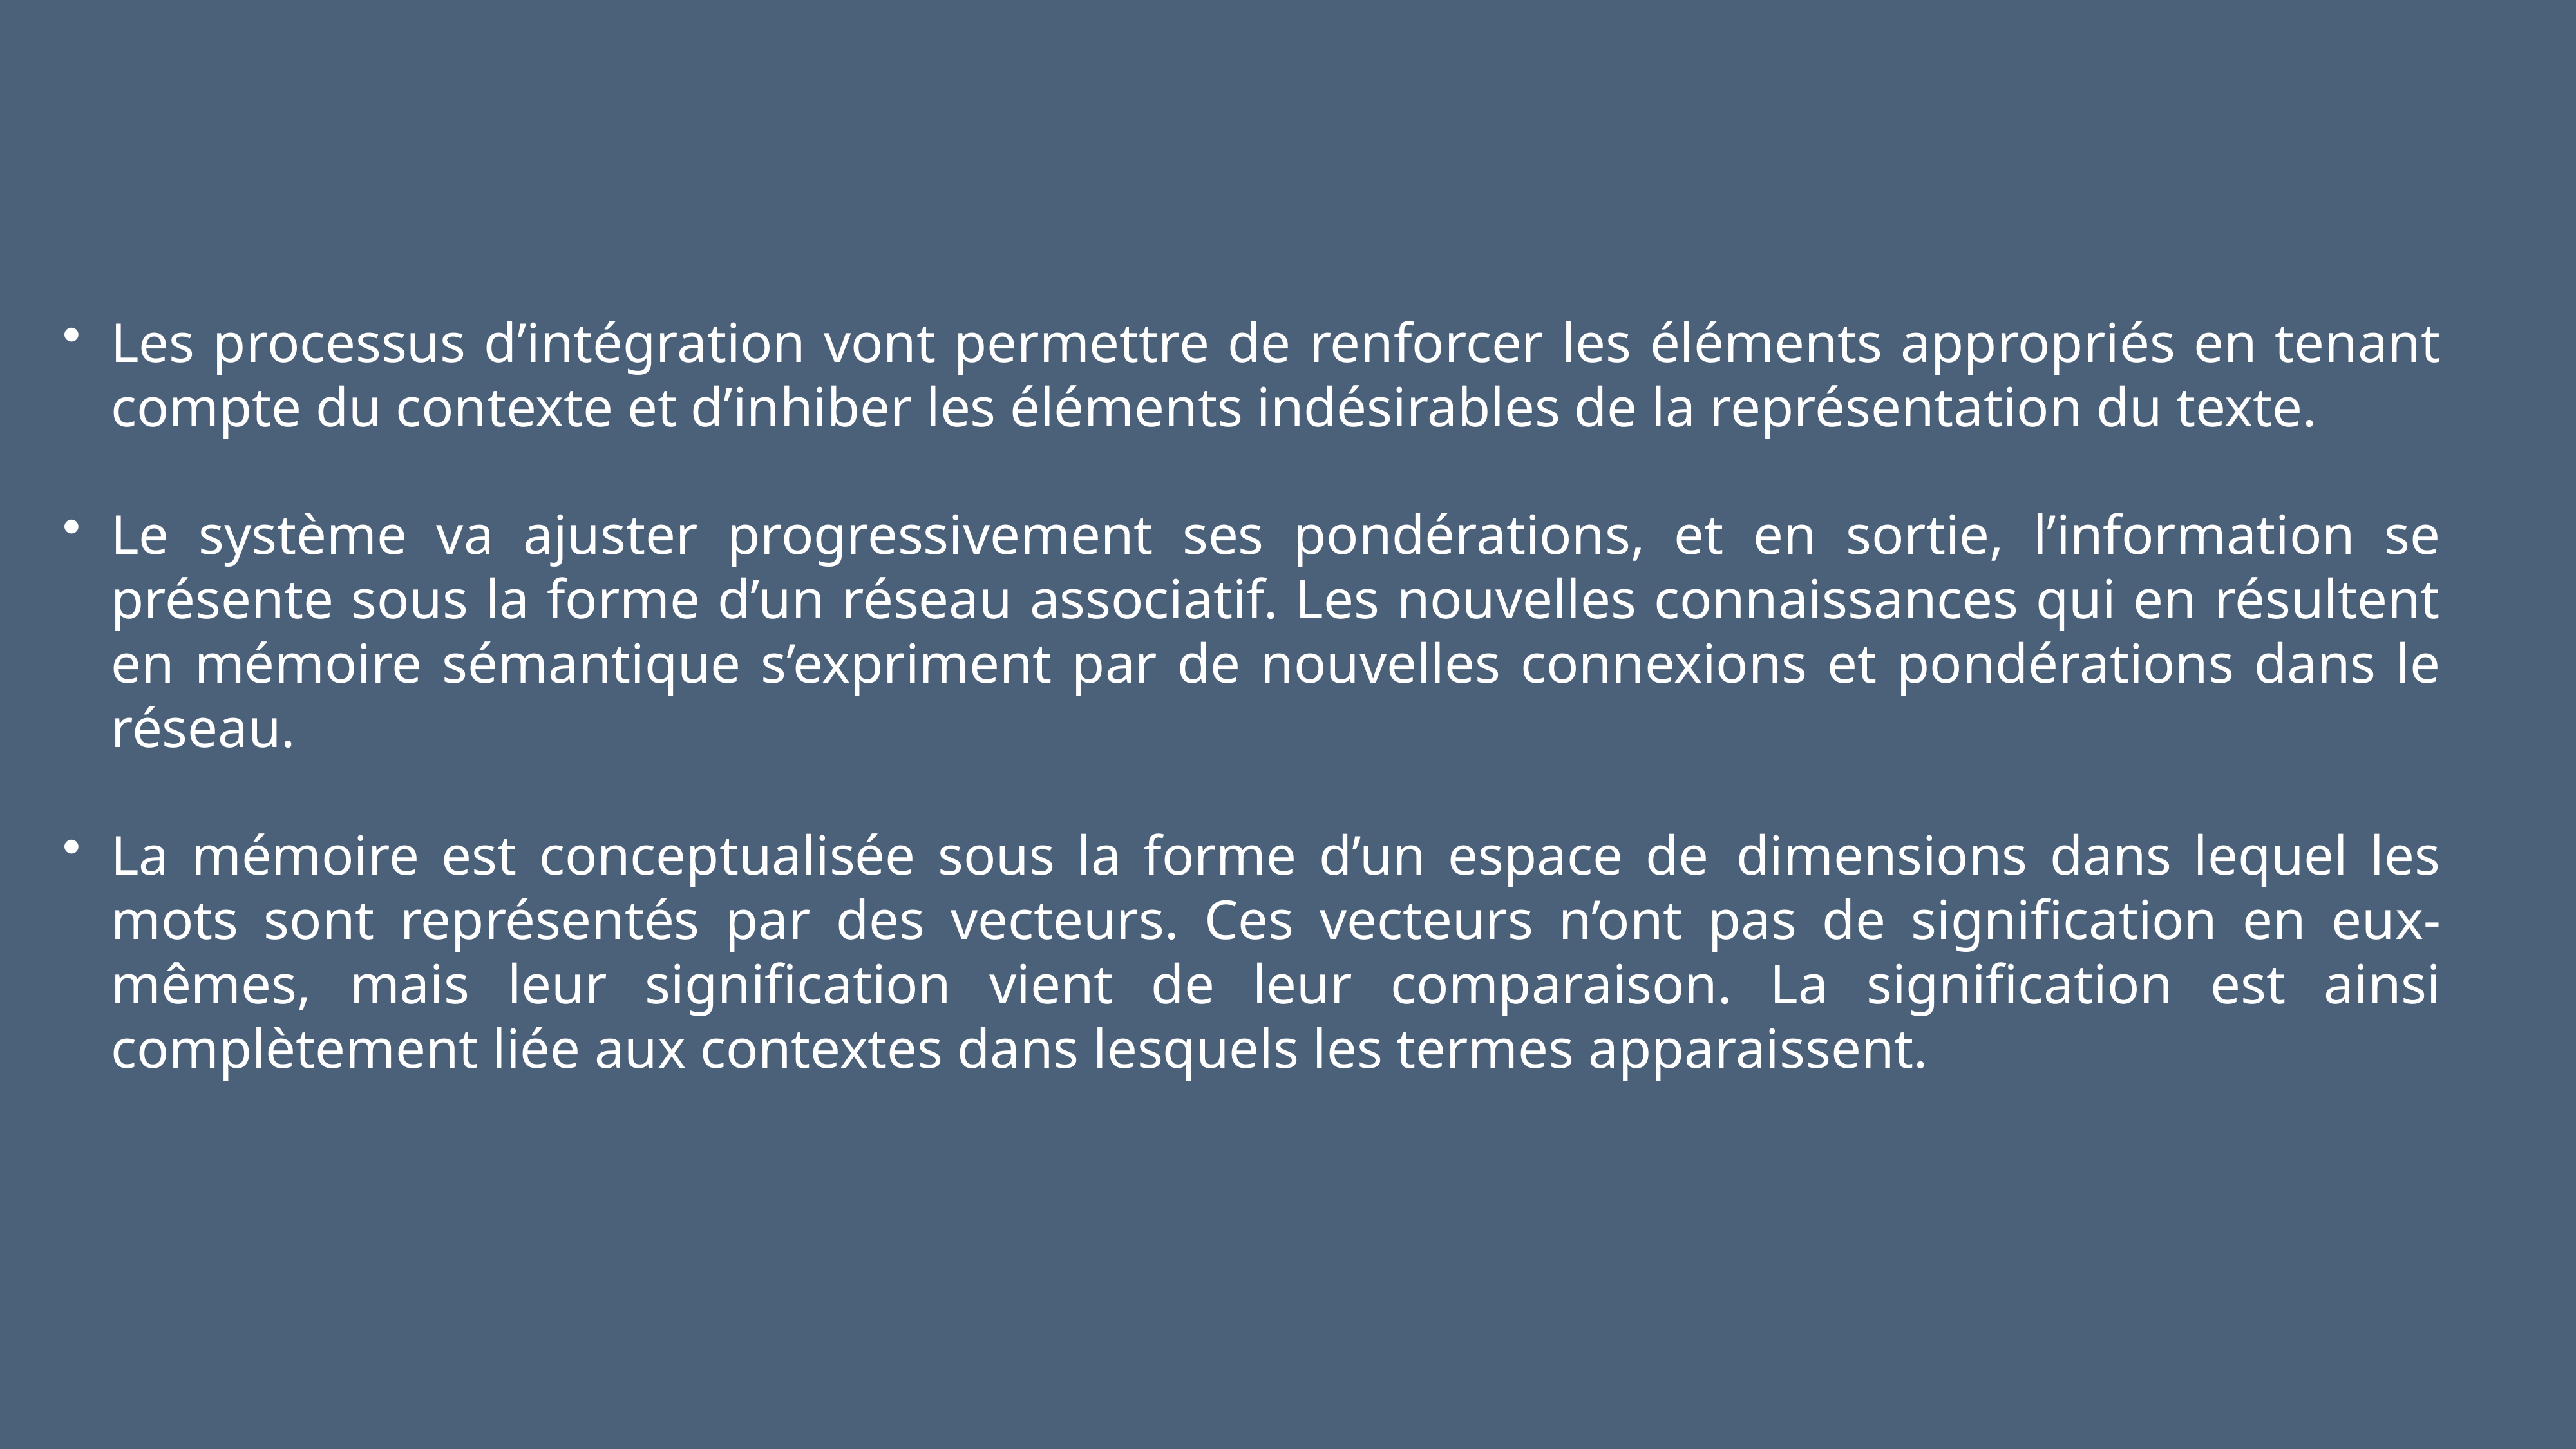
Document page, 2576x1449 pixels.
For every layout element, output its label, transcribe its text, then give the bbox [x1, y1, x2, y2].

list Les processus d’intégration vont permettre de renforcer les éléments appropriés en tenant compte du contexte et d’inhiber les éléments indésirables de la représentation du texte. Le système va ajuster progressivement ses pondérations, et en sortie, l’information se présente sous la forme d’un réseau associatif. Les nouvelles connaissances qui en résultent en mémoire sémantique s’expriment par de nouvelles connexions et pondérations dans le réseau. La mémoire est conceptualisée sous la forme d’un espace de dimensions dans lequel les mots sont représentés par des vecteurs. Ces vecteurs n’ont pas de signification en eux-mêmes, mais leur signification vient de leur comparaison. La signification est ainsi complètement liée aux contextes dans lesquels les termes apparaissent. [57, 303, 2449, 1323]
